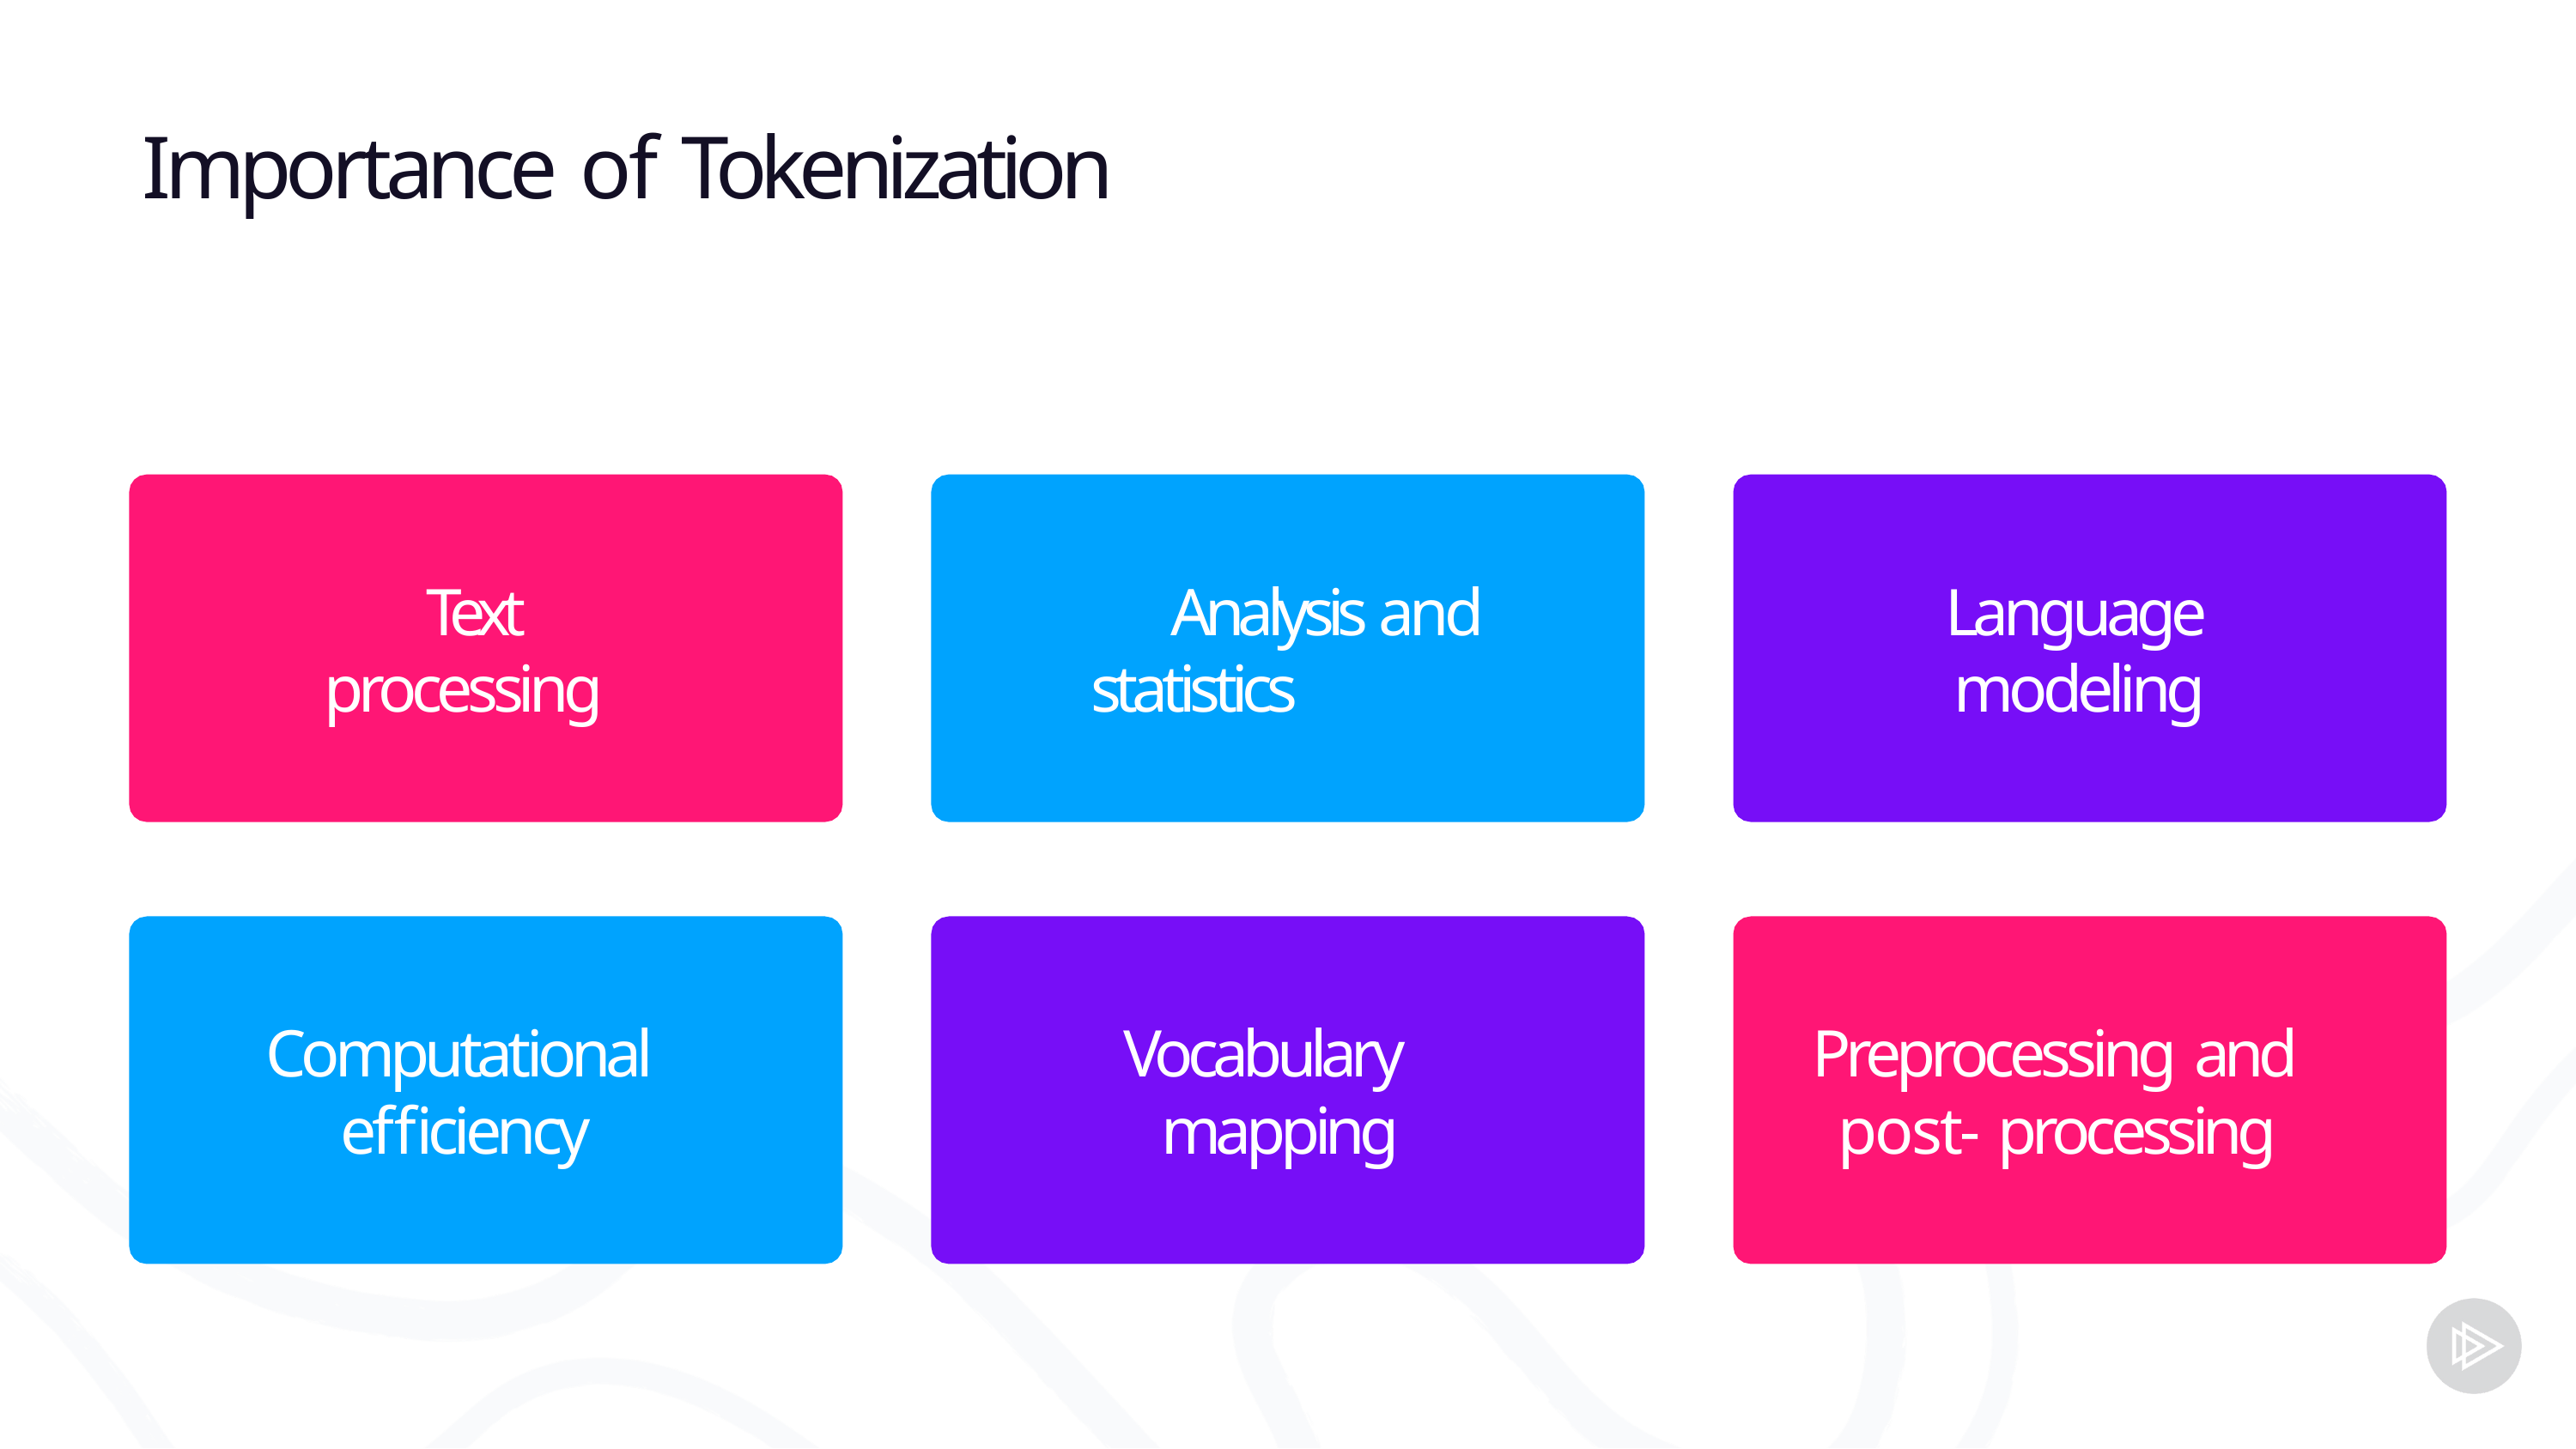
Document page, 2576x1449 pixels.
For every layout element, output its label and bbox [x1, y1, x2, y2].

text_box [0, 0, 2576, 1449]
